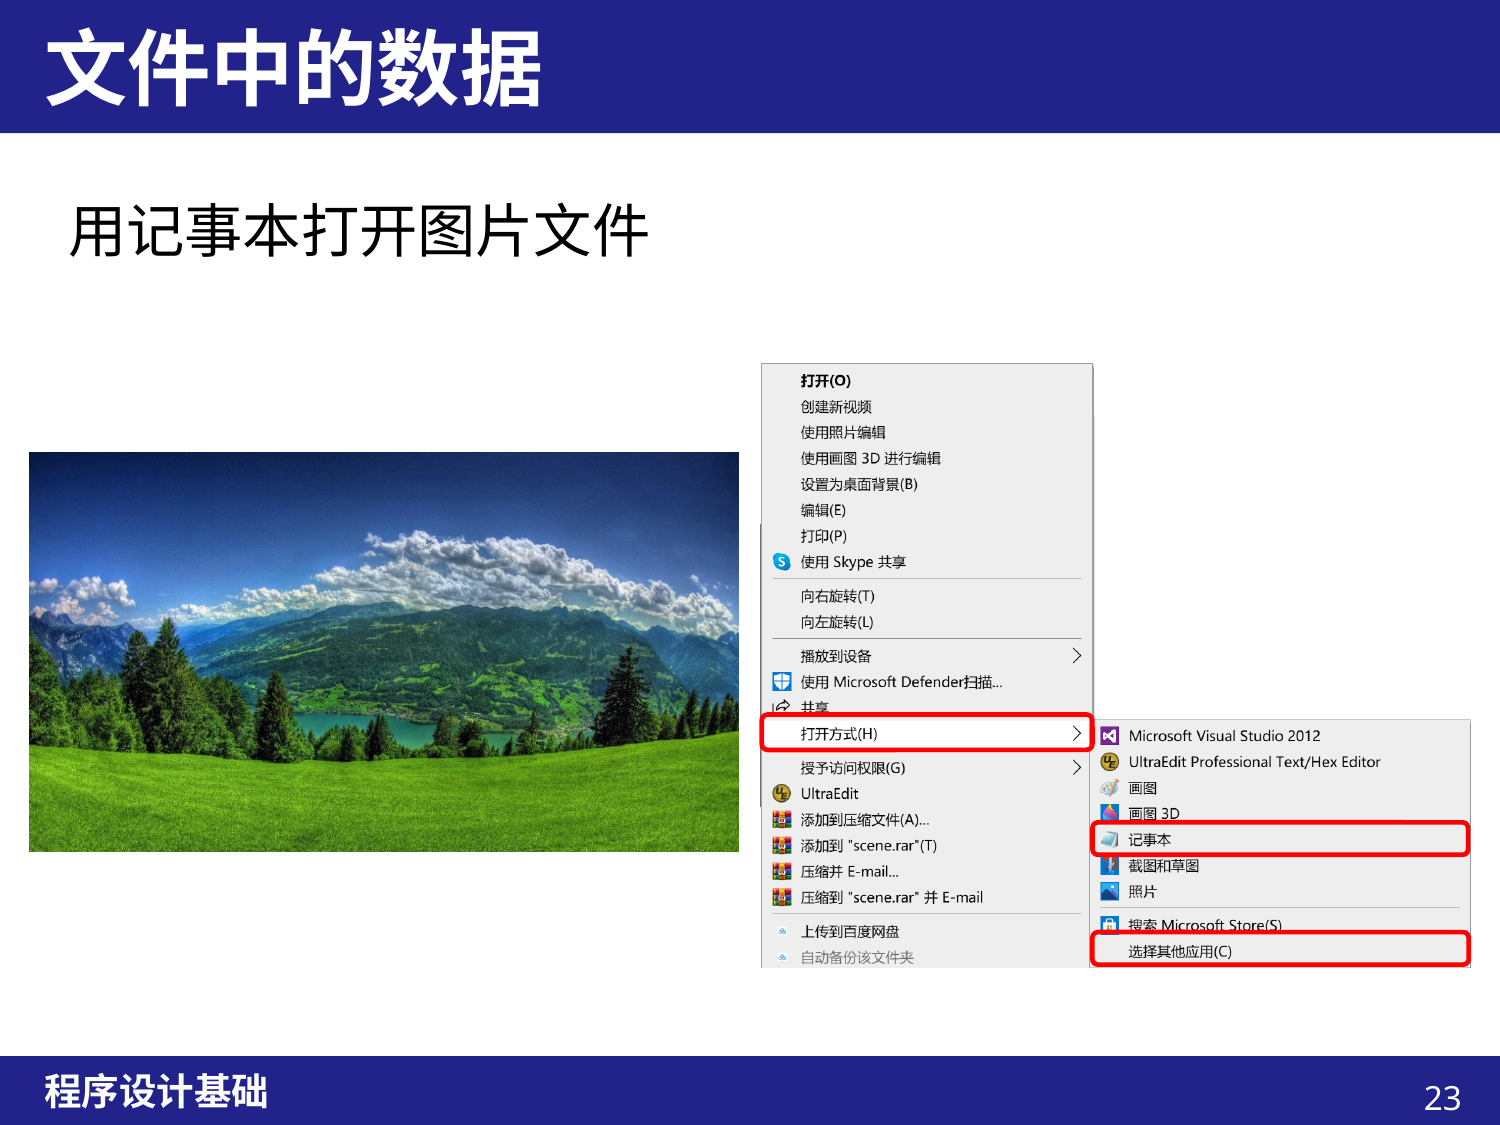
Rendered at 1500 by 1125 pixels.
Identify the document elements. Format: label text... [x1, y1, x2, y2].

text_box 用记事本打开图片文件 [53, 179, 1403, 273]
picture [28, 452, 739, 852]
title 文件中的数据 [29, 0, 1469, 134]
picture [759, 363, 1471, 968]
